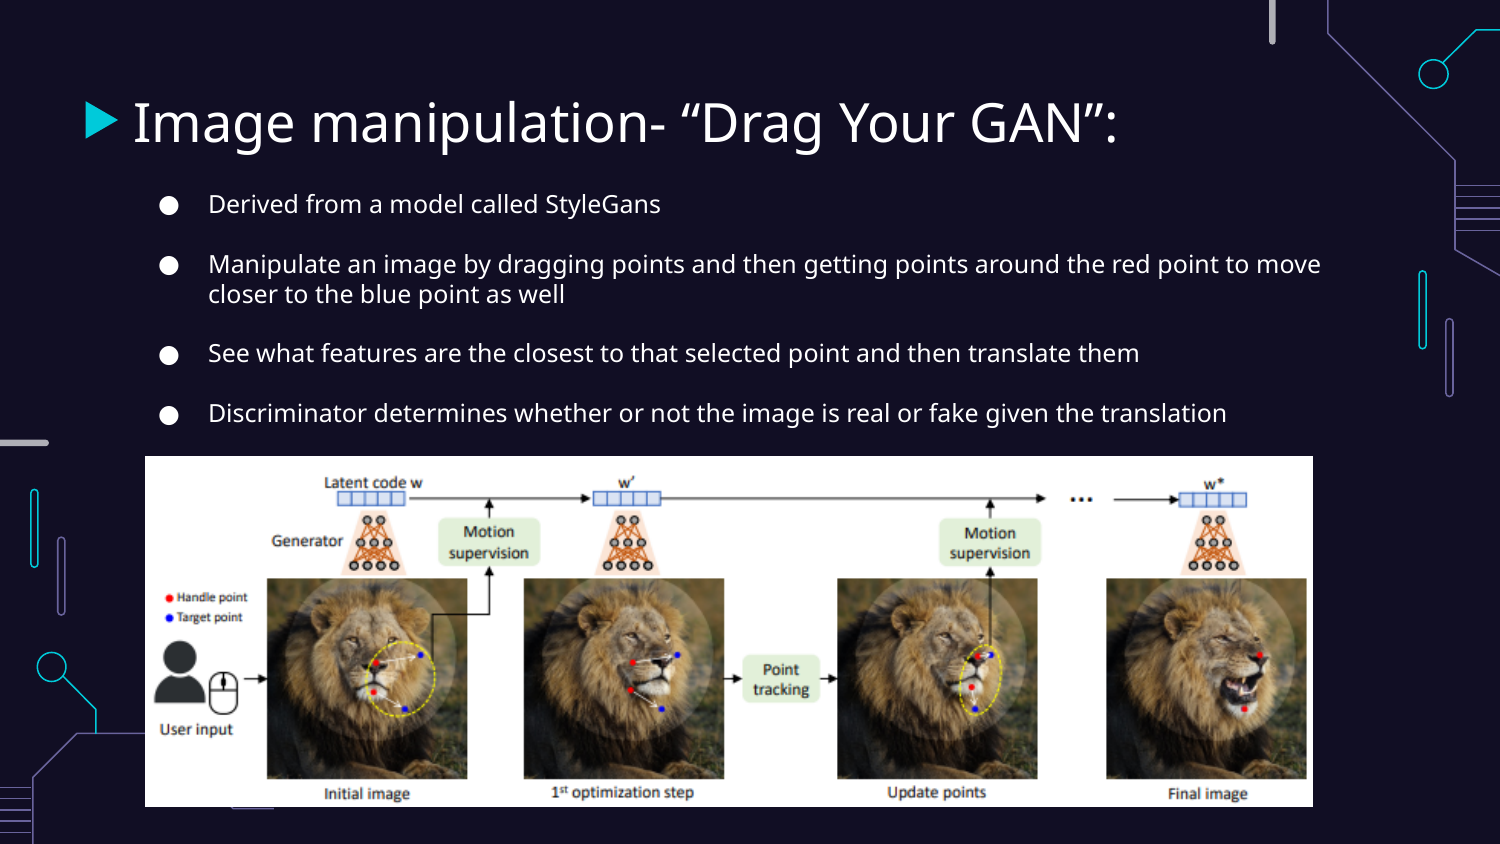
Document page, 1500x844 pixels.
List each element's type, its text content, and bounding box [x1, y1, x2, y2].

picture [145, 456, 1314, 808]
list Derived from a model called StyleGans Manipulate an image by dragging points and then getting points around the red point to move closer to the blue point as well See what features are the closest to that selected point and then translate them Discriminator determines whether or not the image is real or fake given the translation [118, 173, 1413, 430]
title Image manipulation- “Drag Your GAN”: [118, 72, 1435, 160]
